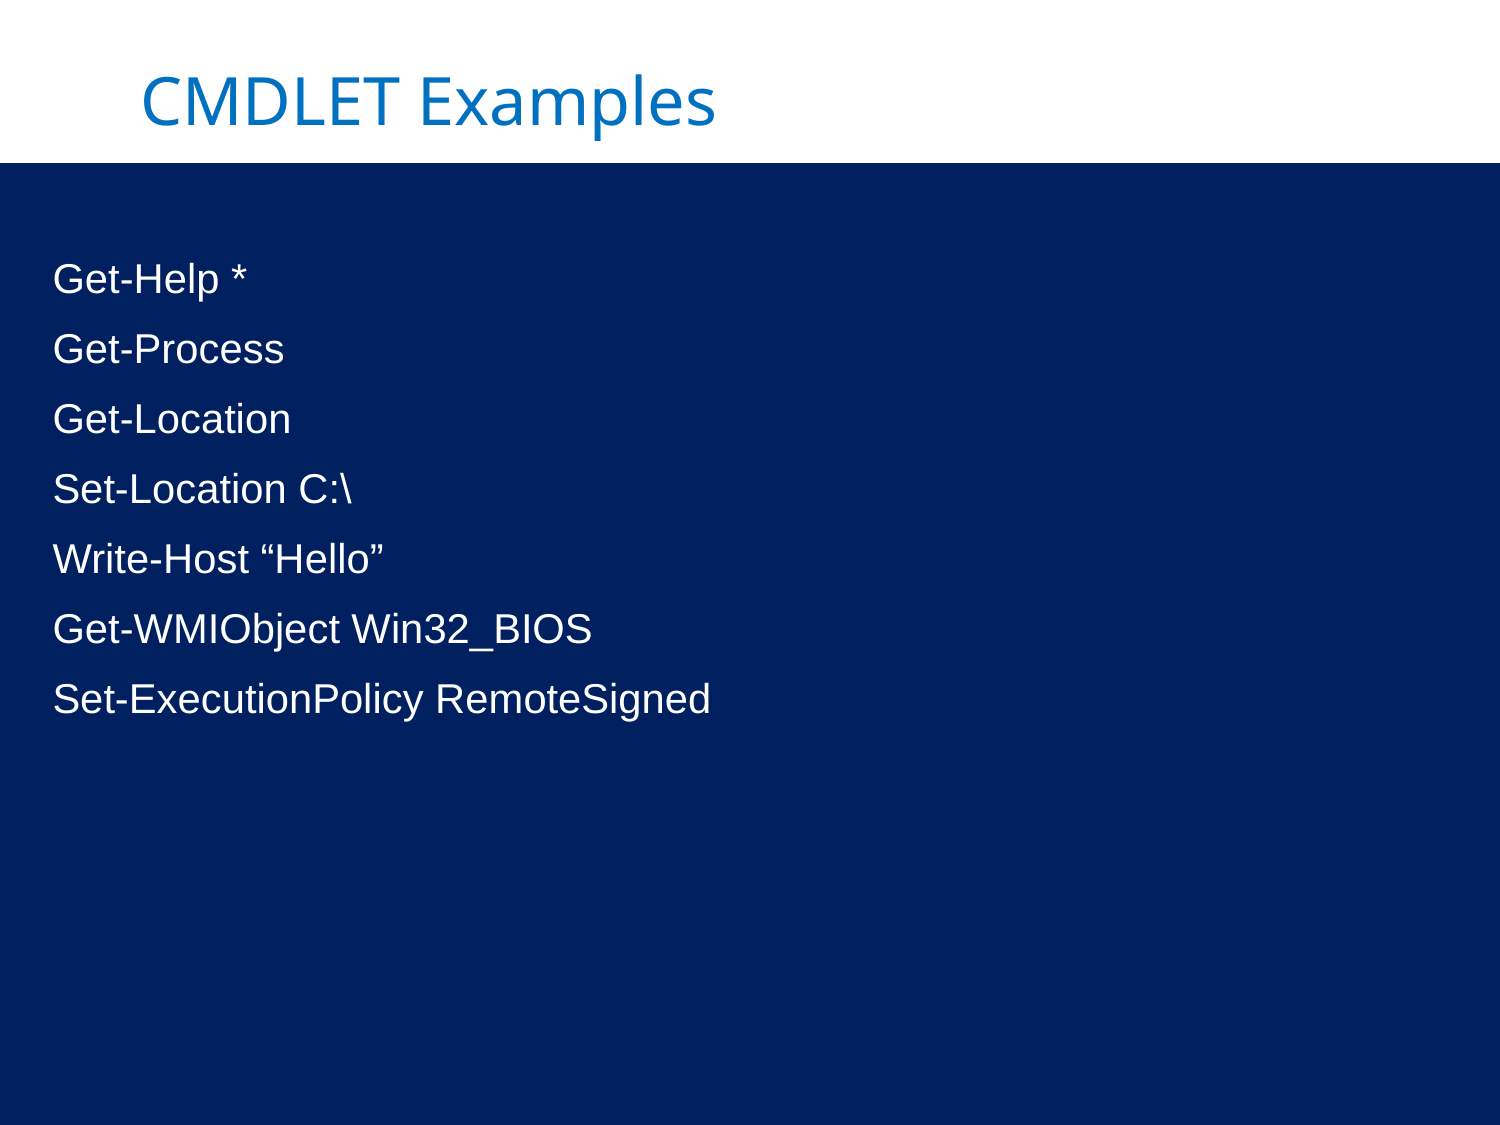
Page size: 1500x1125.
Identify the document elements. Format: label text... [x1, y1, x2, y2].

title CMDLET Examples [125, 44, 1450, 163]
list Get-Help * Get-Process Get-Location Set-Location C:\ Write-Host “Hello” Get-WMIObject Win32_BIOS Set-ExecutionPolicy RemoteSigned [37, 249, 1363, 838]
